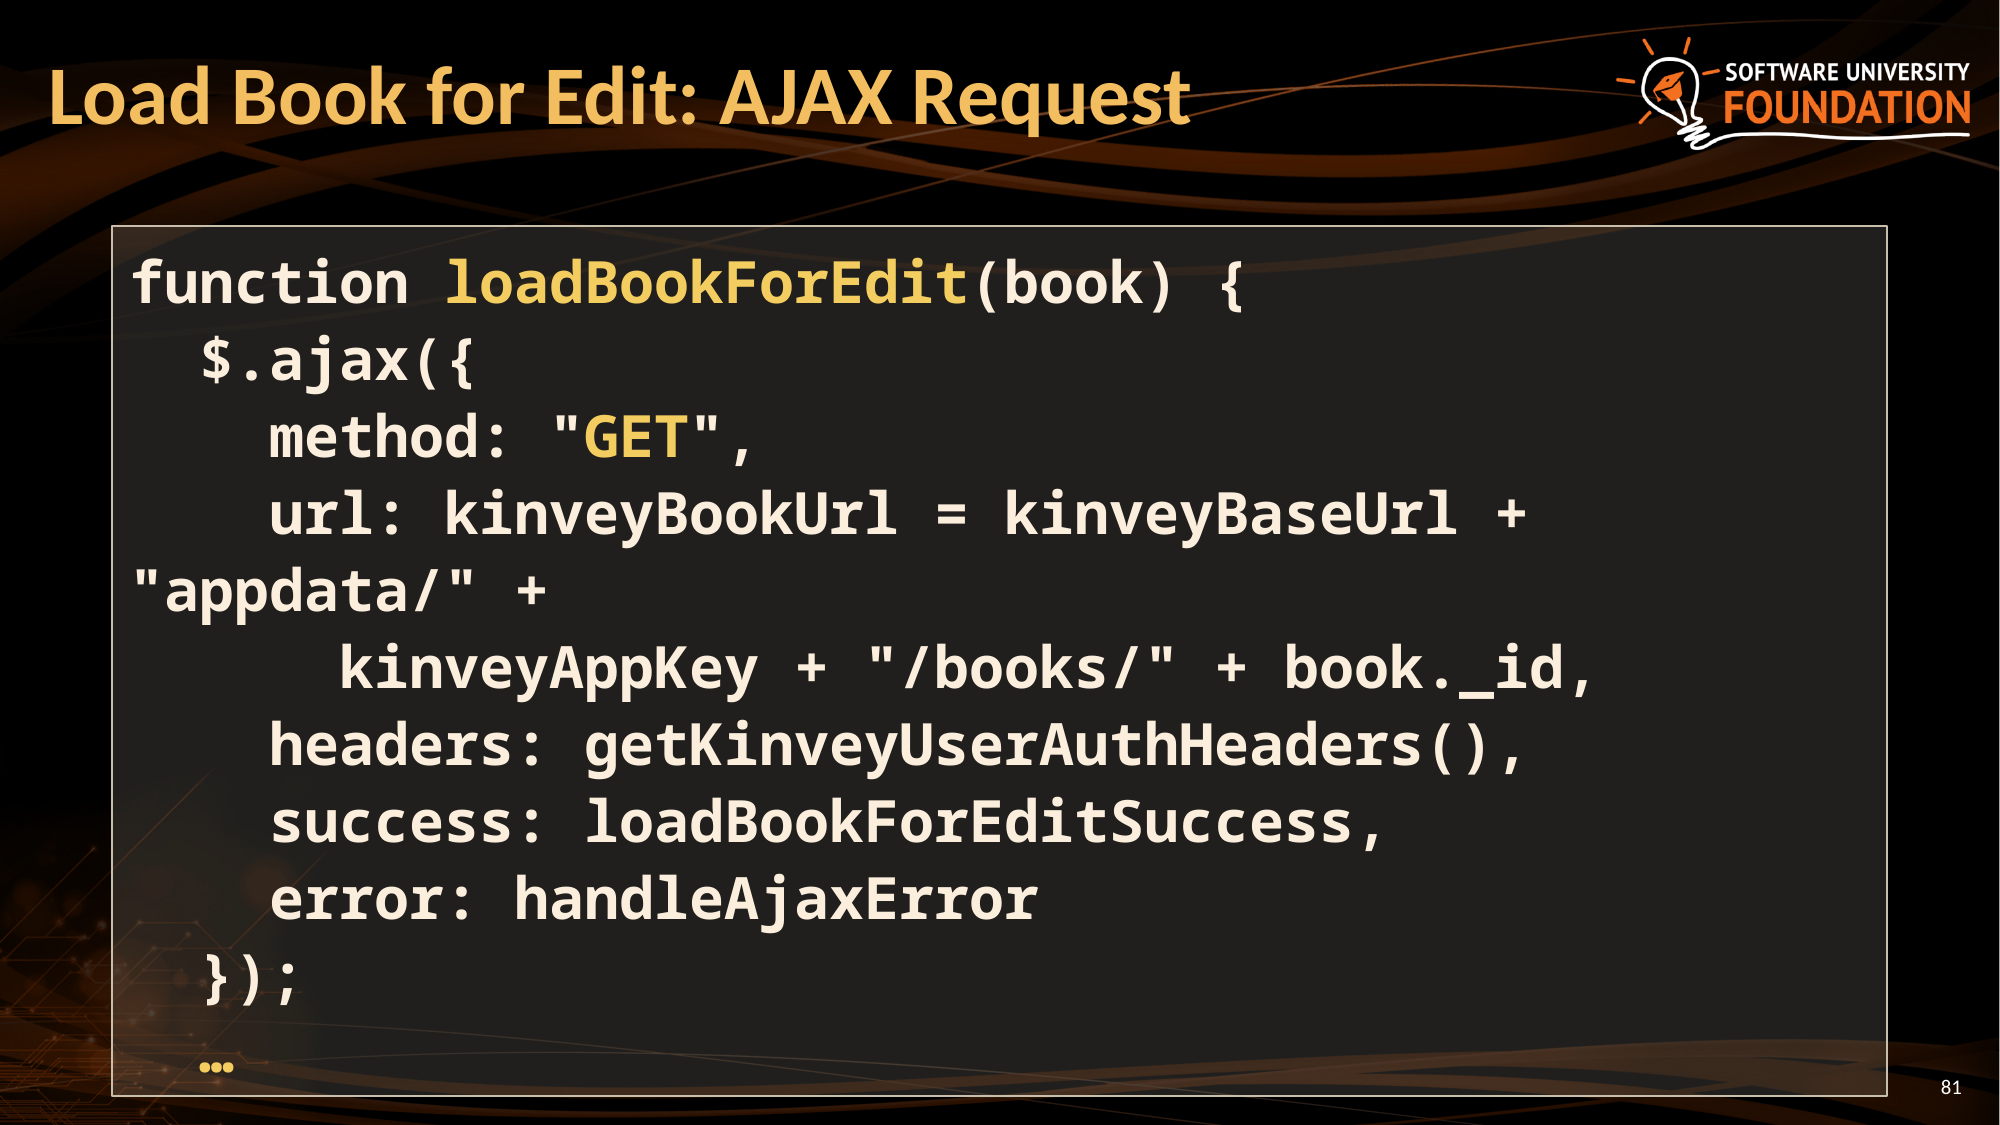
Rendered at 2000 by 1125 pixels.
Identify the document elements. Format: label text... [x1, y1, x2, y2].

title Load Book for Edit: AJAX Request [30, 6, 1602, 189]
text_box function loadBookForEdit(book) { $.ajax({ method: "GET", url: kinveyBookUrl = kinveyBaseUrl + "appdata/" + kinveyAppKey + "/books/" + book._id, headers: getKinveyUserAuthHeaders(), success: loadBookForEditSuccess, error: handleAjaxError }); … [111, 226, 1888, 1097]
picture [0, 0, 2000, 1125]
slide_number 81 [1897, 1070, 1968, 1103]
